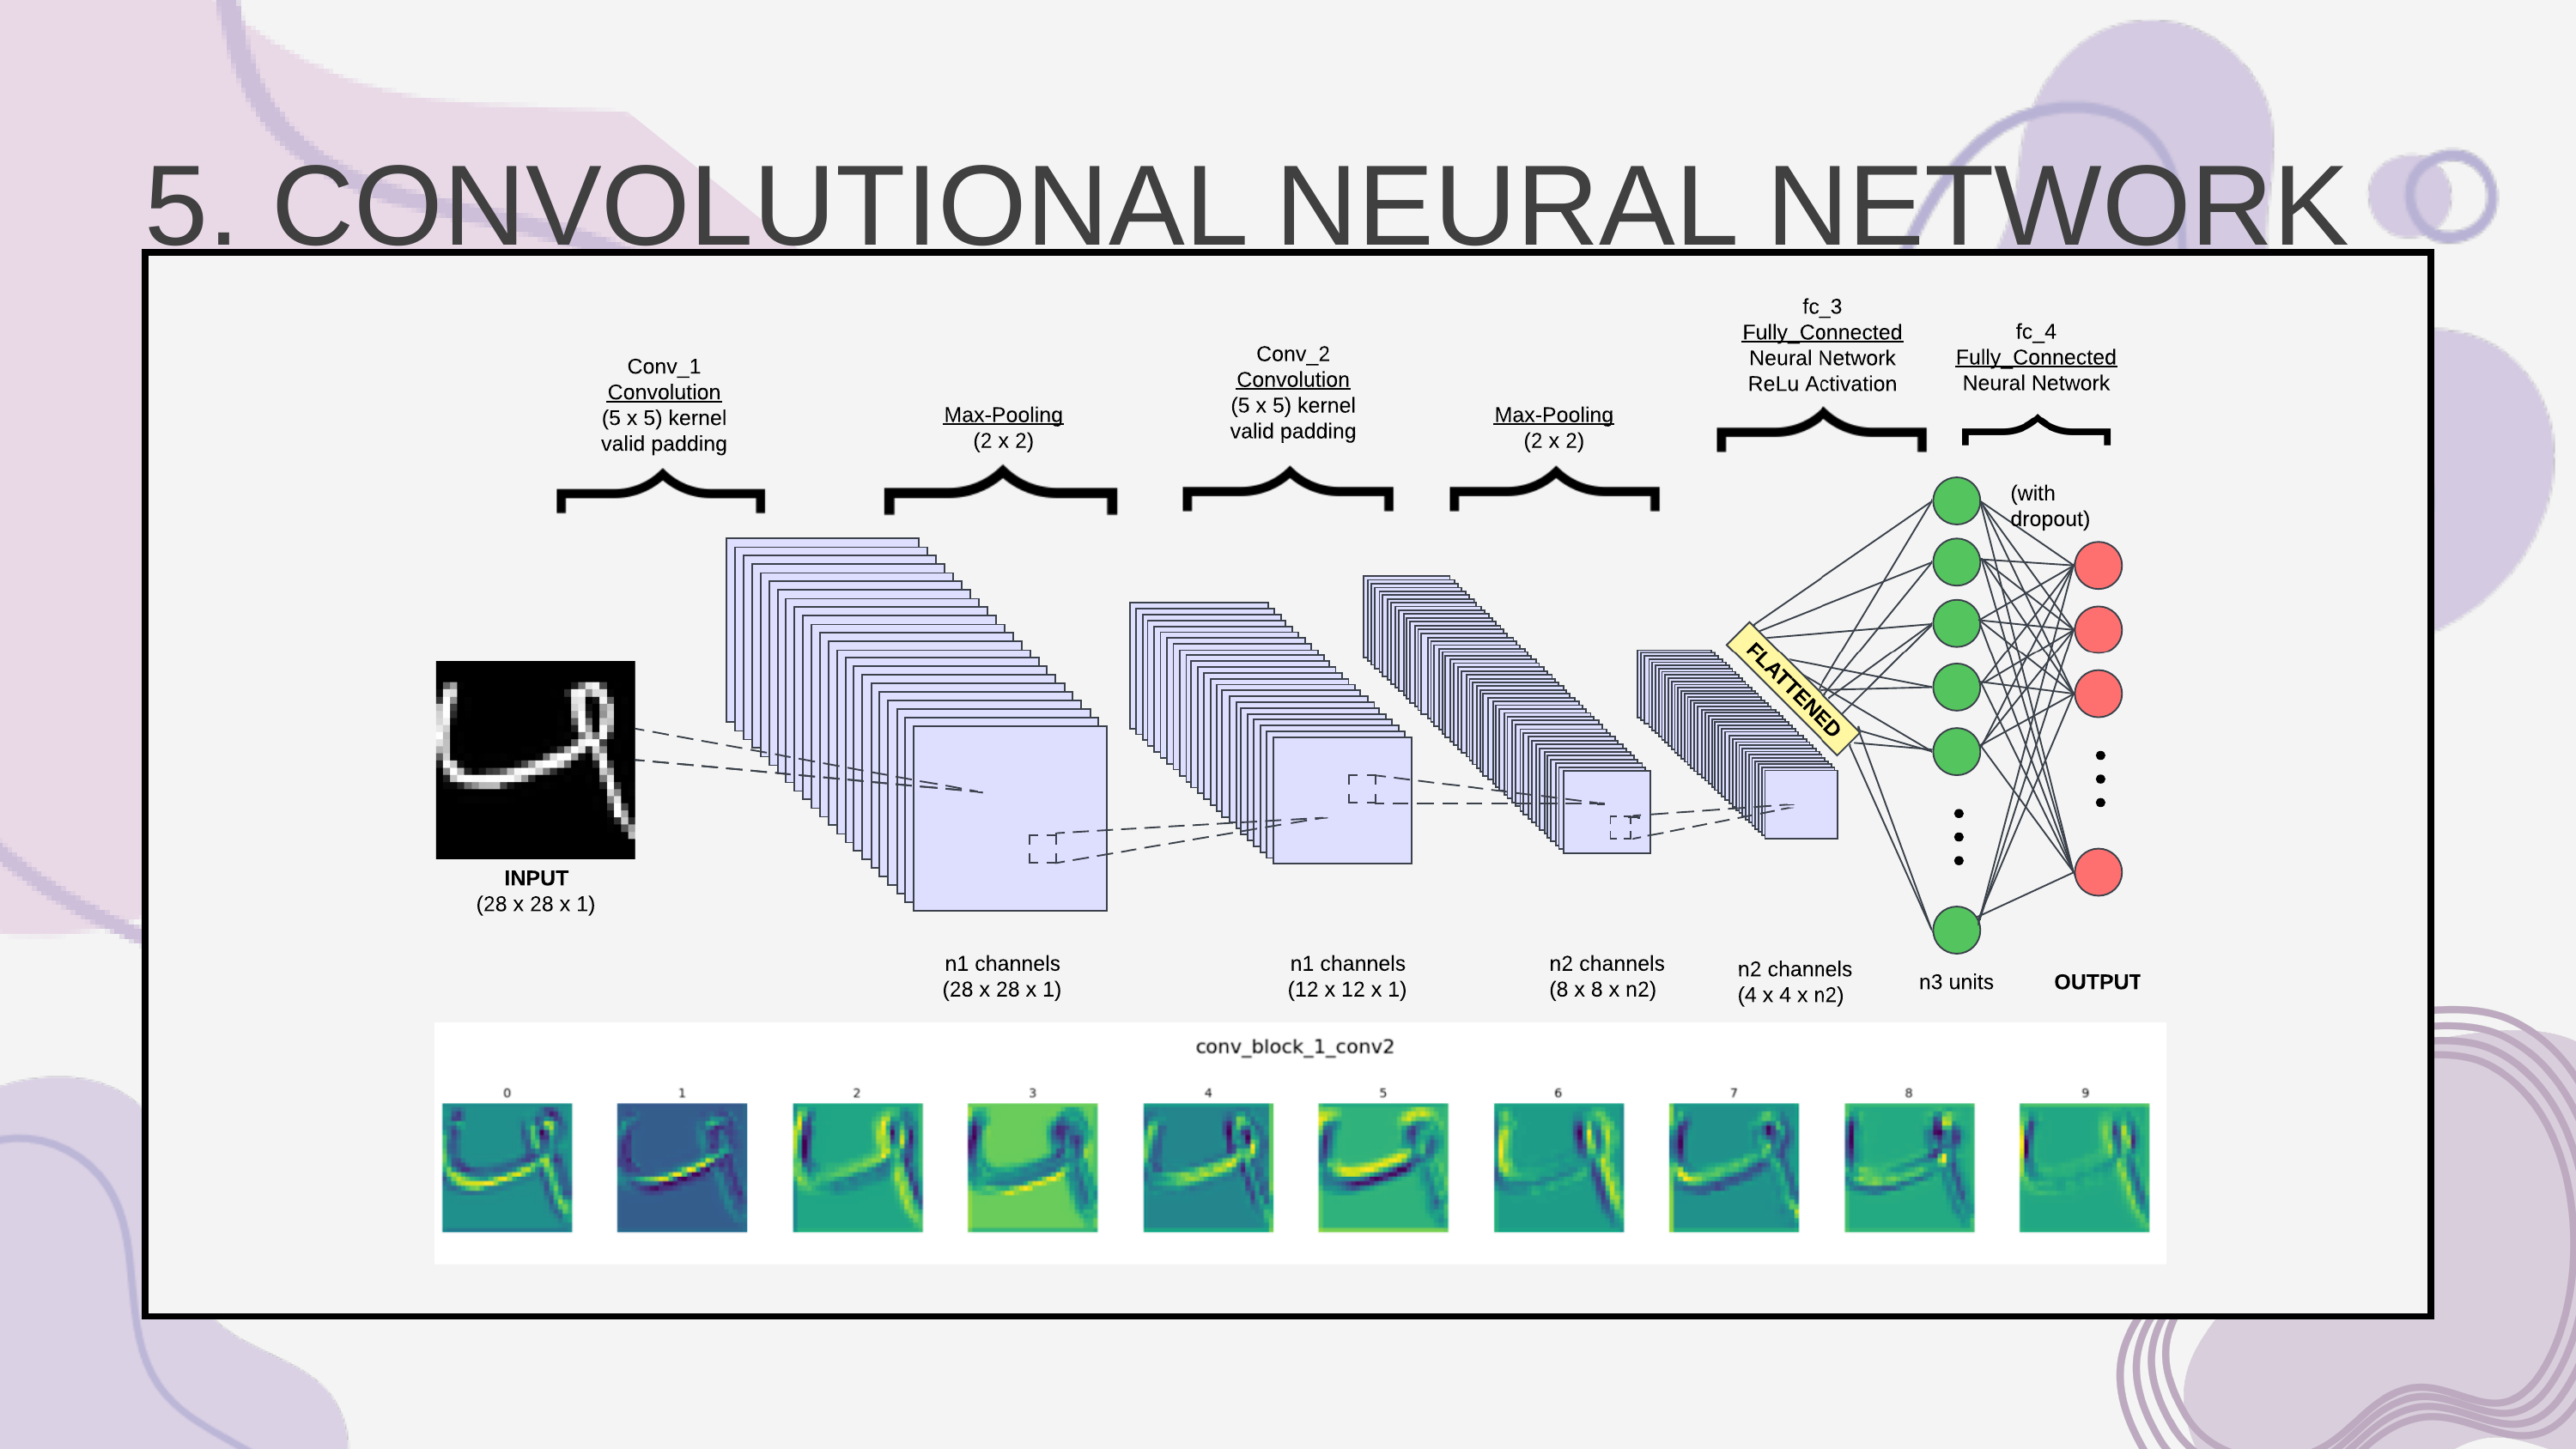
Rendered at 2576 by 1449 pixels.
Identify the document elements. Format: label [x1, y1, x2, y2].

picture [434, 1022, 2166, 1264]
text_box [0, 0, 2576, 1449]
text_box [144, 245, 2432, 1317]
picture [434, 288, 2141, 1017]
